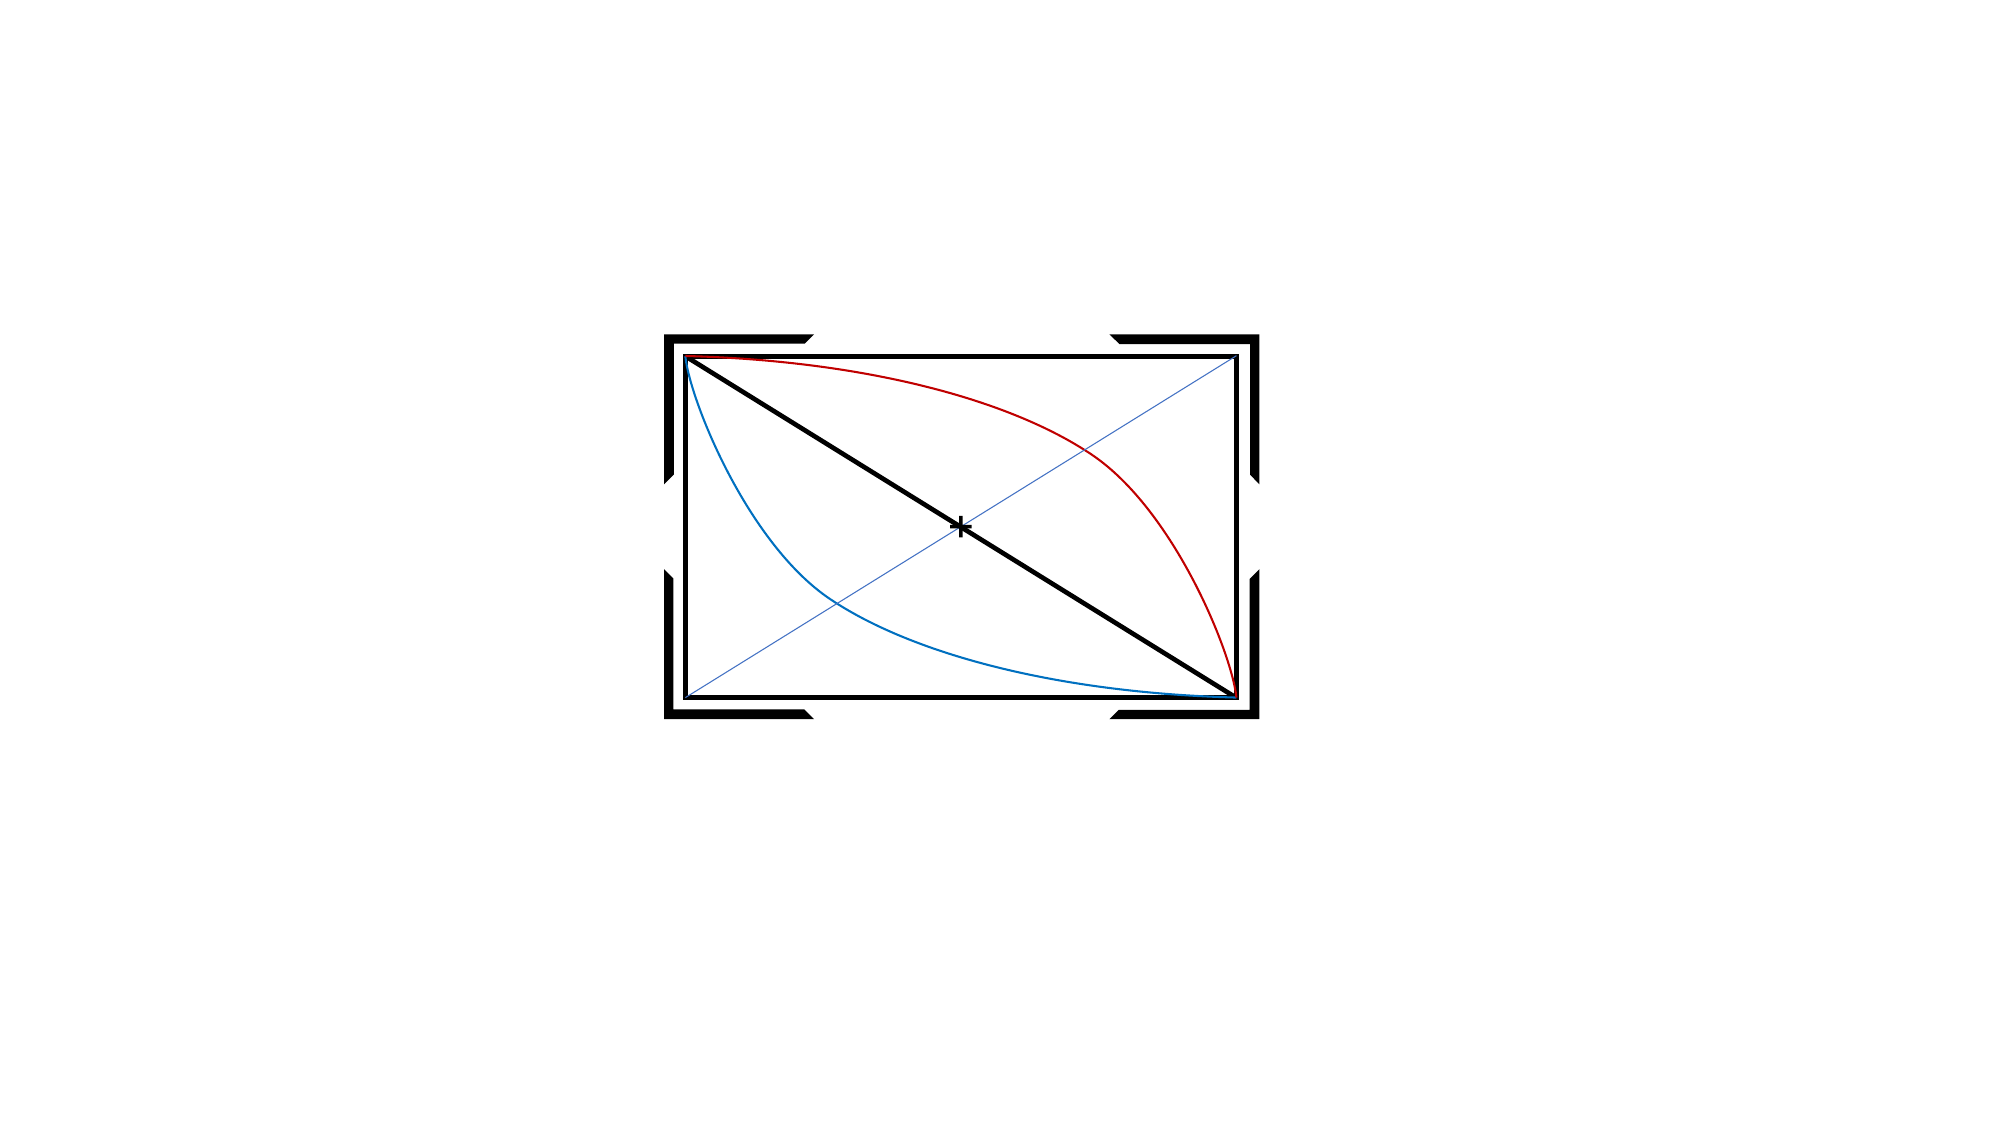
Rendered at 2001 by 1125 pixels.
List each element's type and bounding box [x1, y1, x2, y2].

text_box [1106, 566, 1261, 721]
text_box [1106, 333, 1261, 487]
text_box [663, 333, 817, 487]
text_box [685, 355, 1237, 698]
text_box [663, 566, 817, 721]
